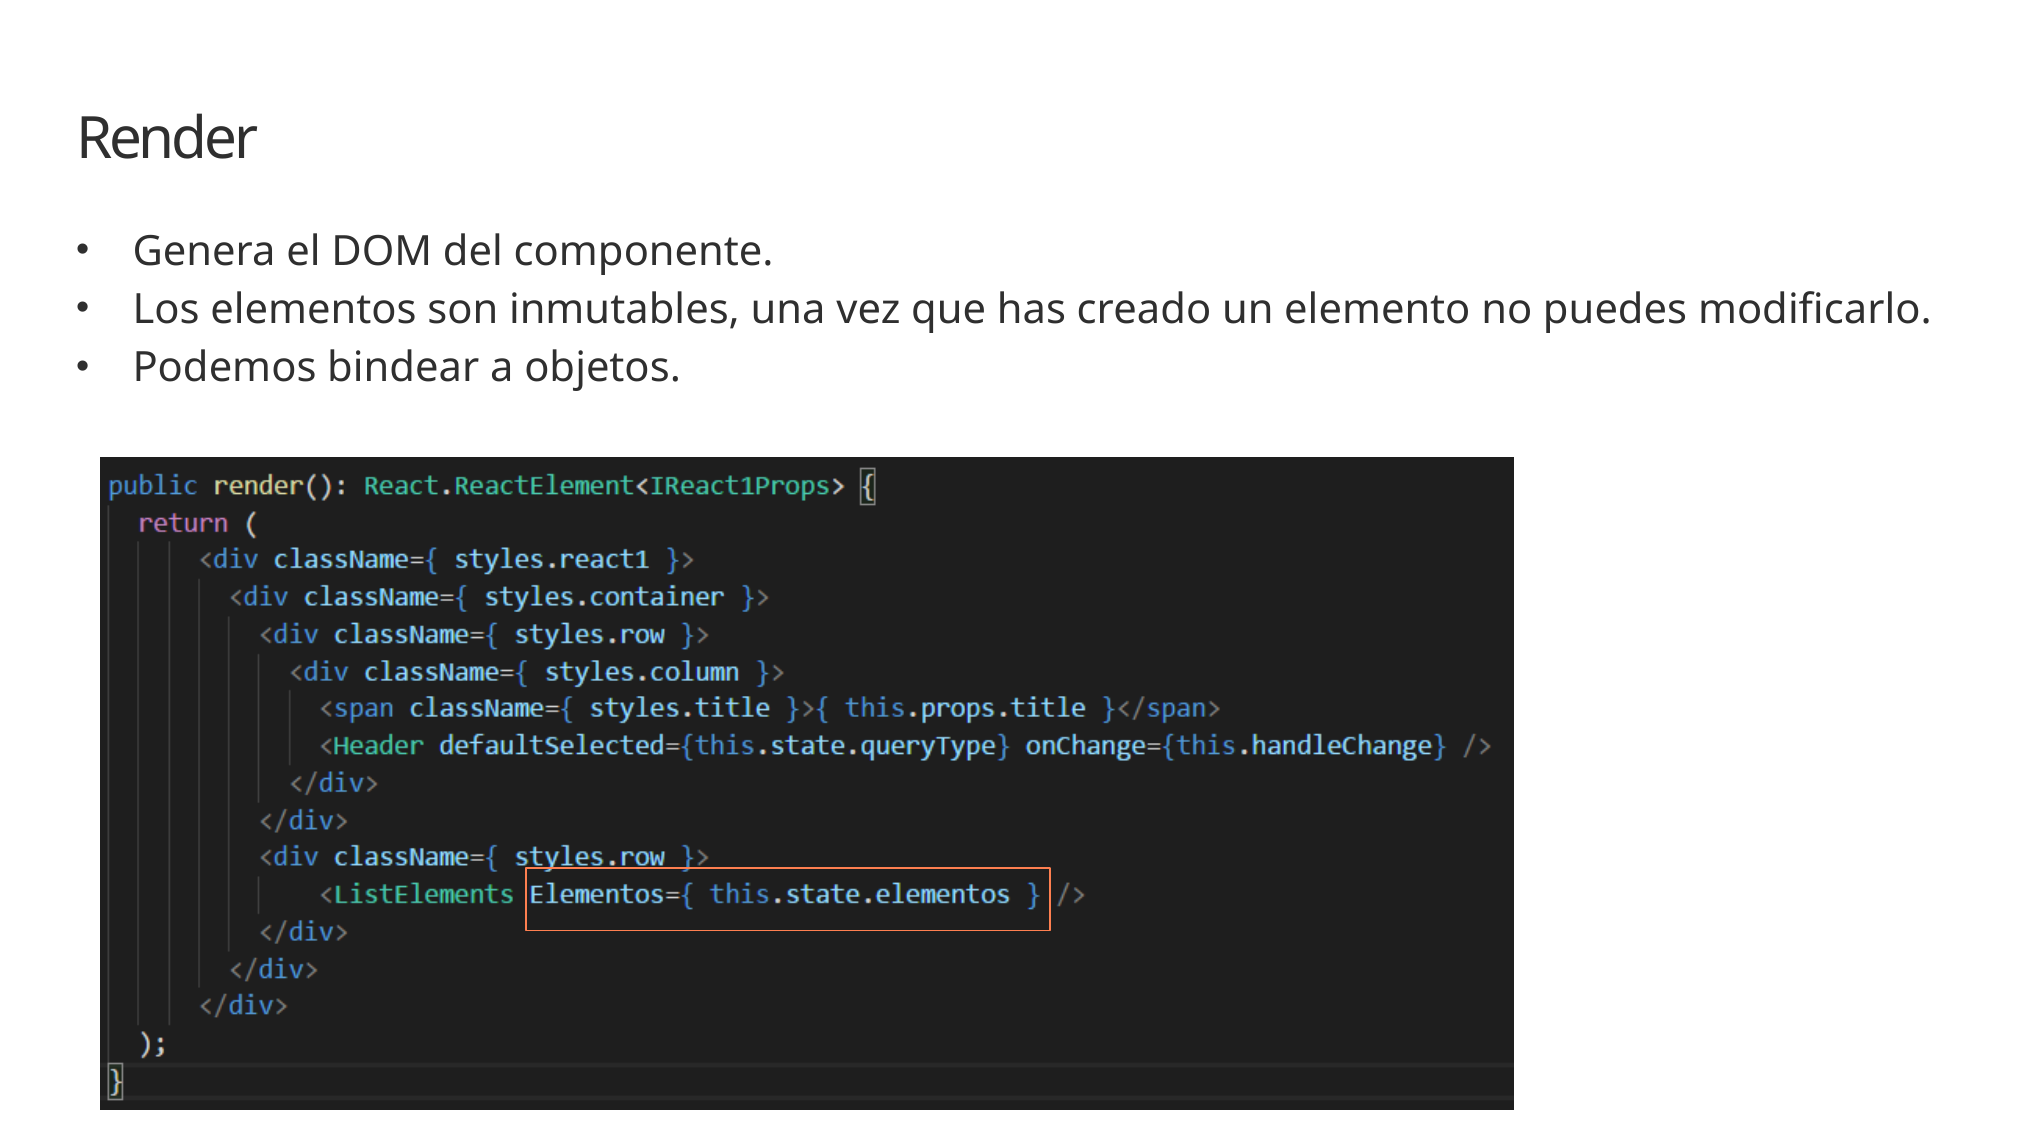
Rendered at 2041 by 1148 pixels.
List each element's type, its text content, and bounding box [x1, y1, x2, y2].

title Render [76, 103, 1969, 172]
picture [100, 457, 1514, 1110]
list Genera el DOM del componente. Los elementos son inmutables, una vez que has creado un elemento no puedes modificarlo. Podemos bindear a objetos. [76, 223, 1969, 396]
